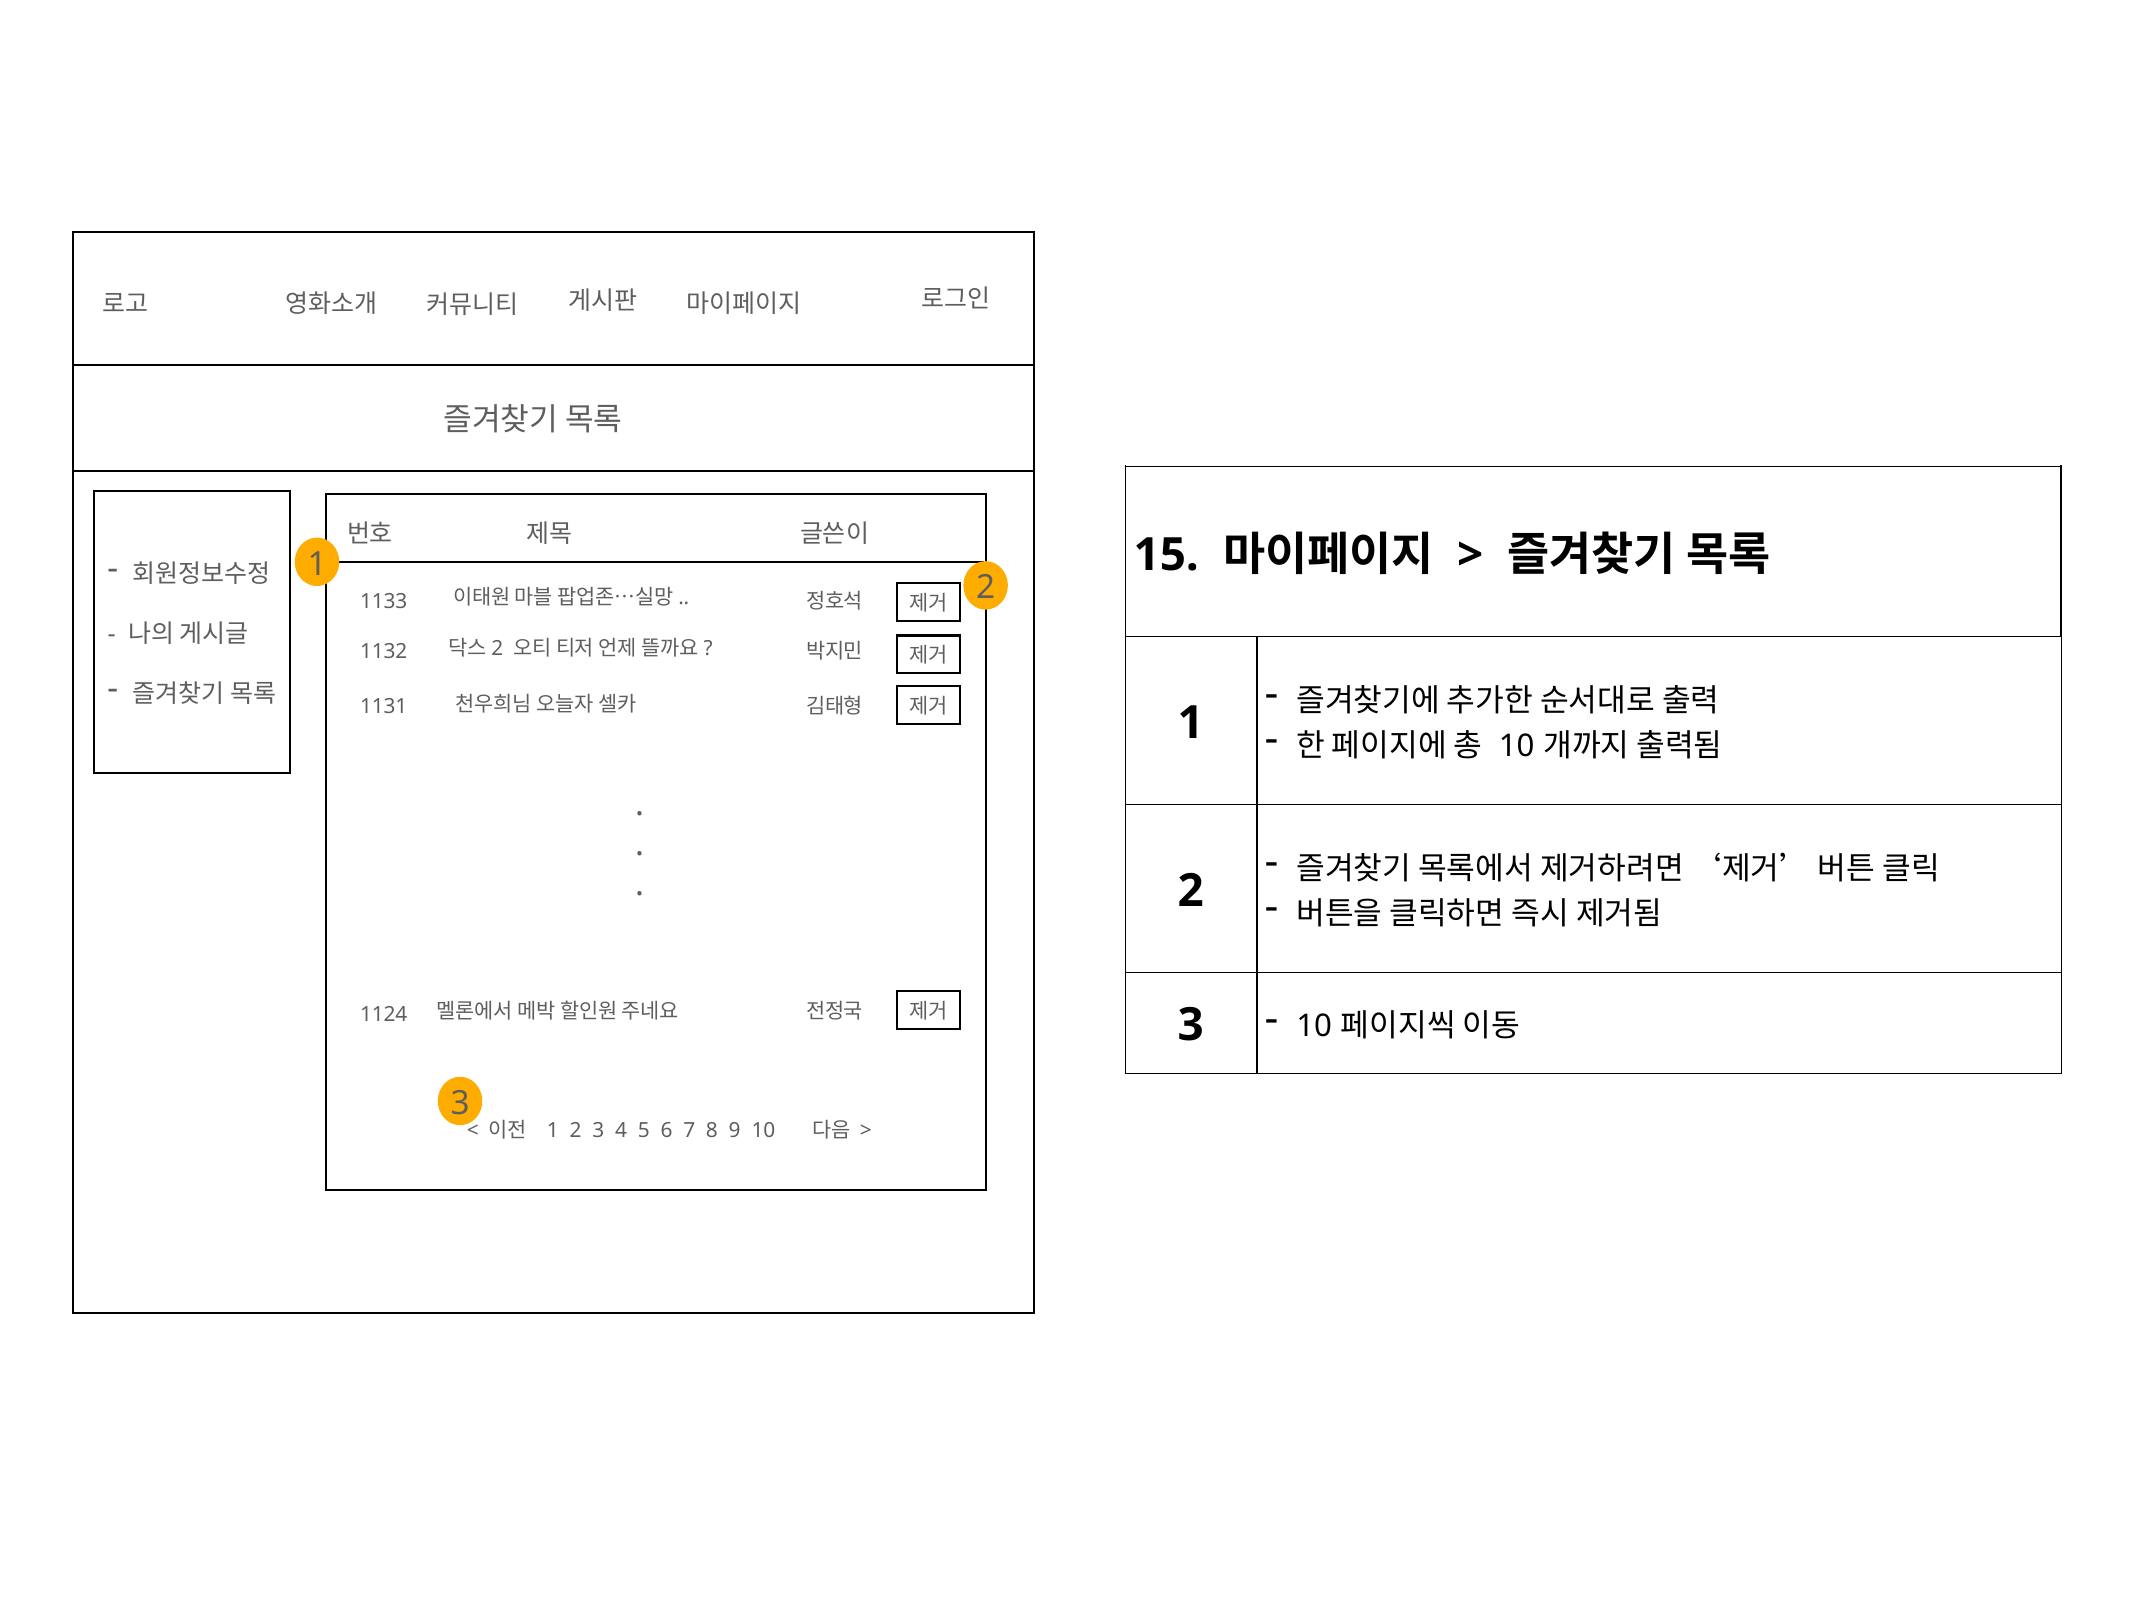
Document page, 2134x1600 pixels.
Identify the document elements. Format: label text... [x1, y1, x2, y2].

text_box 1 2 3 4 5 6 7 8 9 10 [536, 1111, 791, 1146]
text_box 게시판 [563, 280, 642, 320]
text_box [93, 491, 290, 774]
text_box [1000, 566, 1008, 604]
text_box 1132 [355, 633, 412, 667]
text_box 제거 [905, 993, 953, 1027]
text_box 제거 [905, 688, 953, 723]
text_box 글쓴이 [795, 513, 874, 552]
text_box 1124 [355, 996, 412, 1030]
text_box 로고 [98, 283, 154, 322]
text_box 전정국 [801, 993, 868, 1027]
text_box 회원정보수정 - 나의 게시글 즐겨찾기 목록 [103, 553, 281, 712]
table_cell 즐겨찾기 목록에서 제거하려면 ‘제거’ 버튼 클릭 버튼을 클릭하면 즉시 제거됨 [1258, 805, 2061, 972]
text_box [326, 562, 986, 1191]
text_box [437, 1083, 445, 1119]
text_box 김태형 [801, 688, 868, 723]
text_box 천우희님 오늘자 셀카 [451, 685, 641, 720]
text_box 로그인 [917, 277, 995, 317]
text_box [963, 567, 971, 604]
text_box 즐겨찾기 목록 [438, 395, 628, 442]
text_box 멜론에서 메박 할인원 주네요 [432, 993, 684, 1027]
table_cell 10페이지씩 이동 [1258, 973, 2061, 1073]
text_box [72, 231, 1035, 365]
text_box 커뮤니티 [422, 284, 523, 323]
text_box [72, 366, 1035, 471]
text_box [294, 544, 302, 580]
table_cell 즐겨찾기에 추가한 순서대로 출력 한 페이지에 총 10개까지 출력됨 [1258, 637, 2061, 804]
text_box [326, 494, 986, 561]
table_cell 1 [1126, 637, 1256, 804]
text_box 정호석 [801, 582, 868, 617]
text_box 영화소개 [280, 283, 382, 322]
text_box 1131 [355, 688, 412, 723]
text_box 마이페이지 [681, 283, 806, 322]
text_box [72, 472, 1035, 1313]
text_box 제거 [905, 585, 953, 620]
text_box 2 [971, 561, 1000, 610]
text_box 다음 > [807, 1111, 876, 1146]
text_box [896, 990, 960, 1029]
text_box 박지민 [801, 633, 868, 667]
text_box . . . [630, 778, 649, 907]
text_box < 이전 [462, 1111, 532, 1146]
text_box 제목 [522, 513, 577, 553]
text_box 1 [302, 537, 332, 587]
text_box 3 [445, 1076, 475, 1126]
text_box [475, 1083, 483, 1119]
table_header 15. 마이페이지 > 즐겨찾기 목록 [1126, 467, 2060, 636]
text_box 1133 [355, 582, 412, 617]
text_box 닥스2 오티 티저 언제 뜰까요? [443, 630, 717, 664]
text_box [332, 543, 340, 580]
text_box [896, 635, 960, 674]
table_cell 2 [1126, 805, 1256, 972]
text_box 번호 [342, 513, 398, 553]
text_box [896, 583, 960, 622]
table_cell 3 [1126, 973, 1256, 1073]
text_box [896, 686, 960, 725]
text_box 제거 [905, 637, 953, 672]
text_box 이태원 마블 팝업존…실망.. [448, 579, 694, 613]
